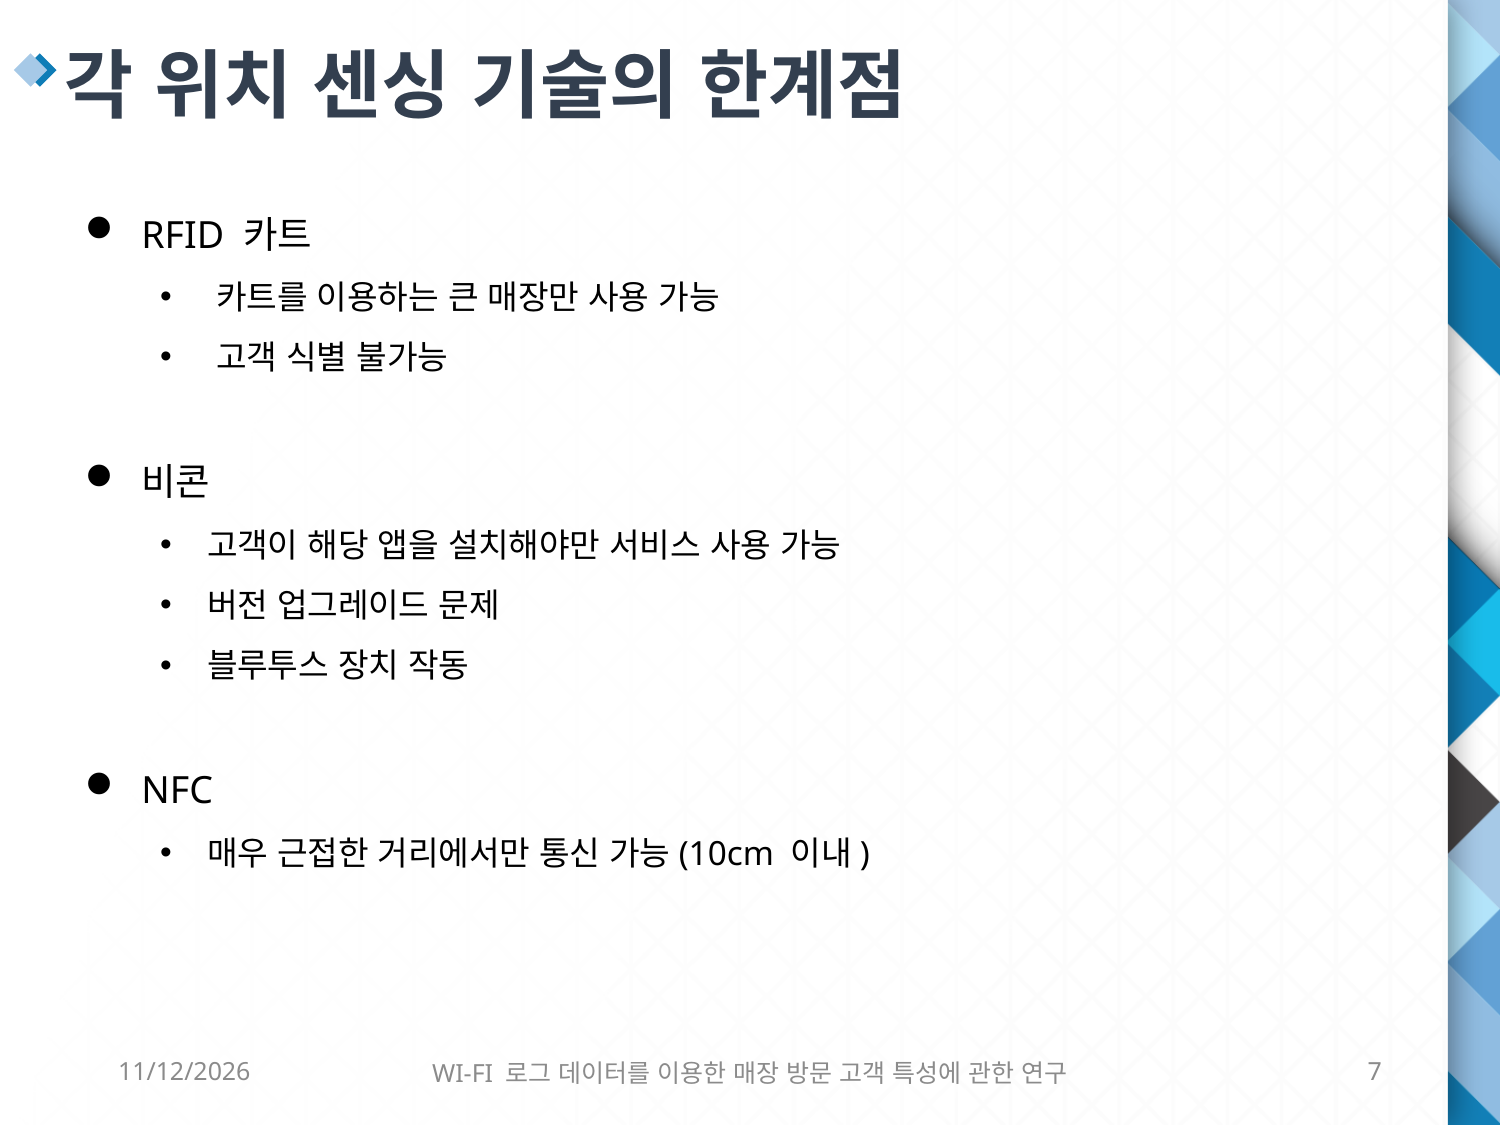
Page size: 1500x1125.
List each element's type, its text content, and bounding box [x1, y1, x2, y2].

slide_number 7 [1059, 1042, 1397, 1103]
picture [0, 0, 1500, 1125]
footer WI-FI 로그 데이터를 이용한 매장 방문 고객 특성에 관한 연구 [382, 1042, 1059, 1103]
text_box RFID 카트 카트를 이용하는 큰 매장만 사용 가능 고객 식별 불가능 비콘 고객이 해당 앱을 설치해야만 서비스 사용 가능 버전 업그레이드 문제 블루투스 장치 작동 NFC 매우 근접한 거리에서만 통신 가능(10cm 이내) [70, 194, 1359, 880]
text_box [18, 58, 52, 82]
list 각 위치 센싱 기술의 한계점 [64, 31, 1433, 116]
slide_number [103, 1042, 382, 1103]
